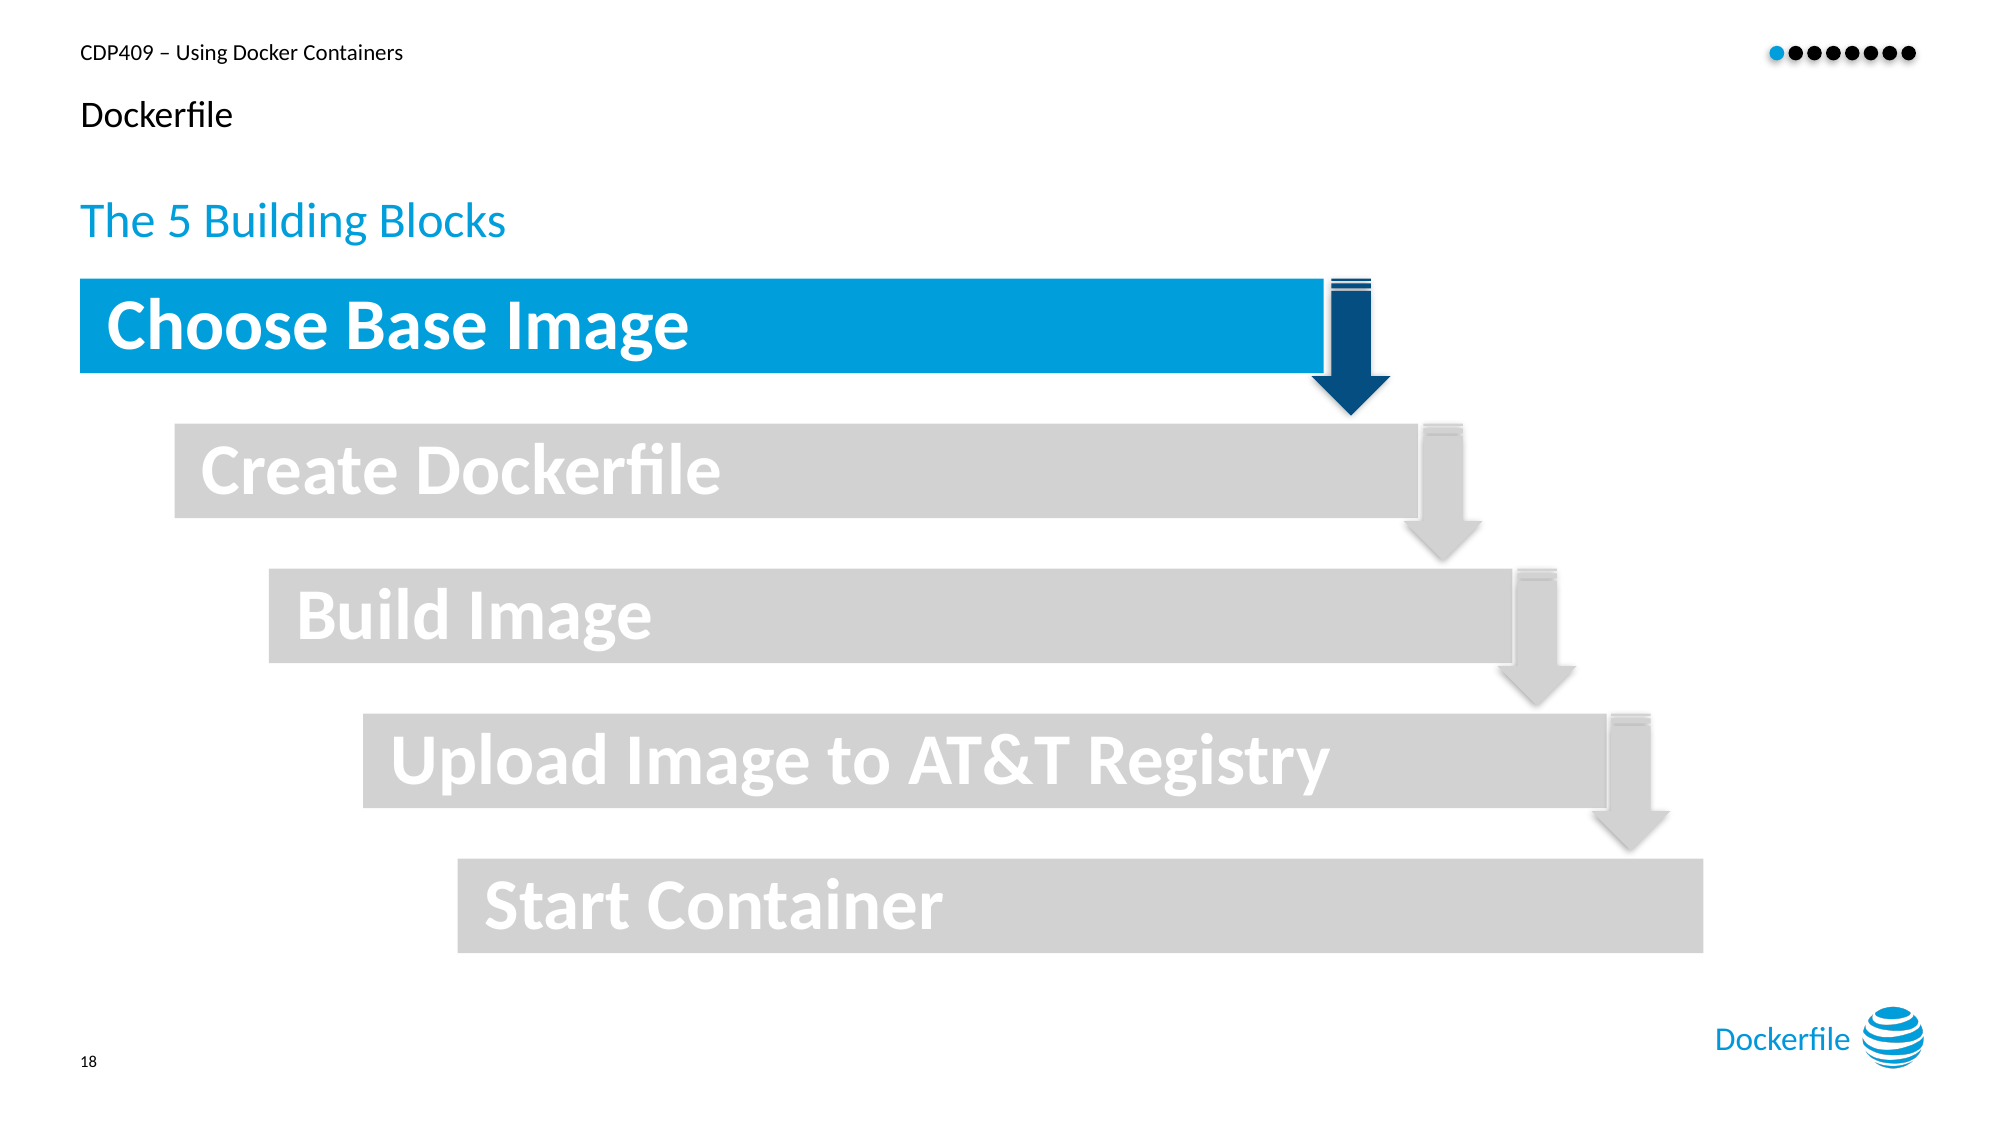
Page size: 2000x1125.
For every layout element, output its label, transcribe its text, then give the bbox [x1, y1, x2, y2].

text_box [1862, 45, 1879, 62]
text_box [1825, 45, 1842, 62]
text_box Dockerfile [1356, 1009, 1866, 1065]
list The 5 Building Blocks [80, 194, 1920, 984]
text_box [1768, 45, 1786, 62]
title Dockerfile [80, 85, 1920, 142]
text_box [79, 278, 1704, 954]
text_box [1806, 45, 1823, 62]
text_box [1787, 45, 1804, 62]
text_box [1881, 45, 1898, 62]
text_box [1900, 45, 1917, 62]
slide_number 18 [80, 1049, 129, 1087]
text_box [1844, 45, 1860, 62]
